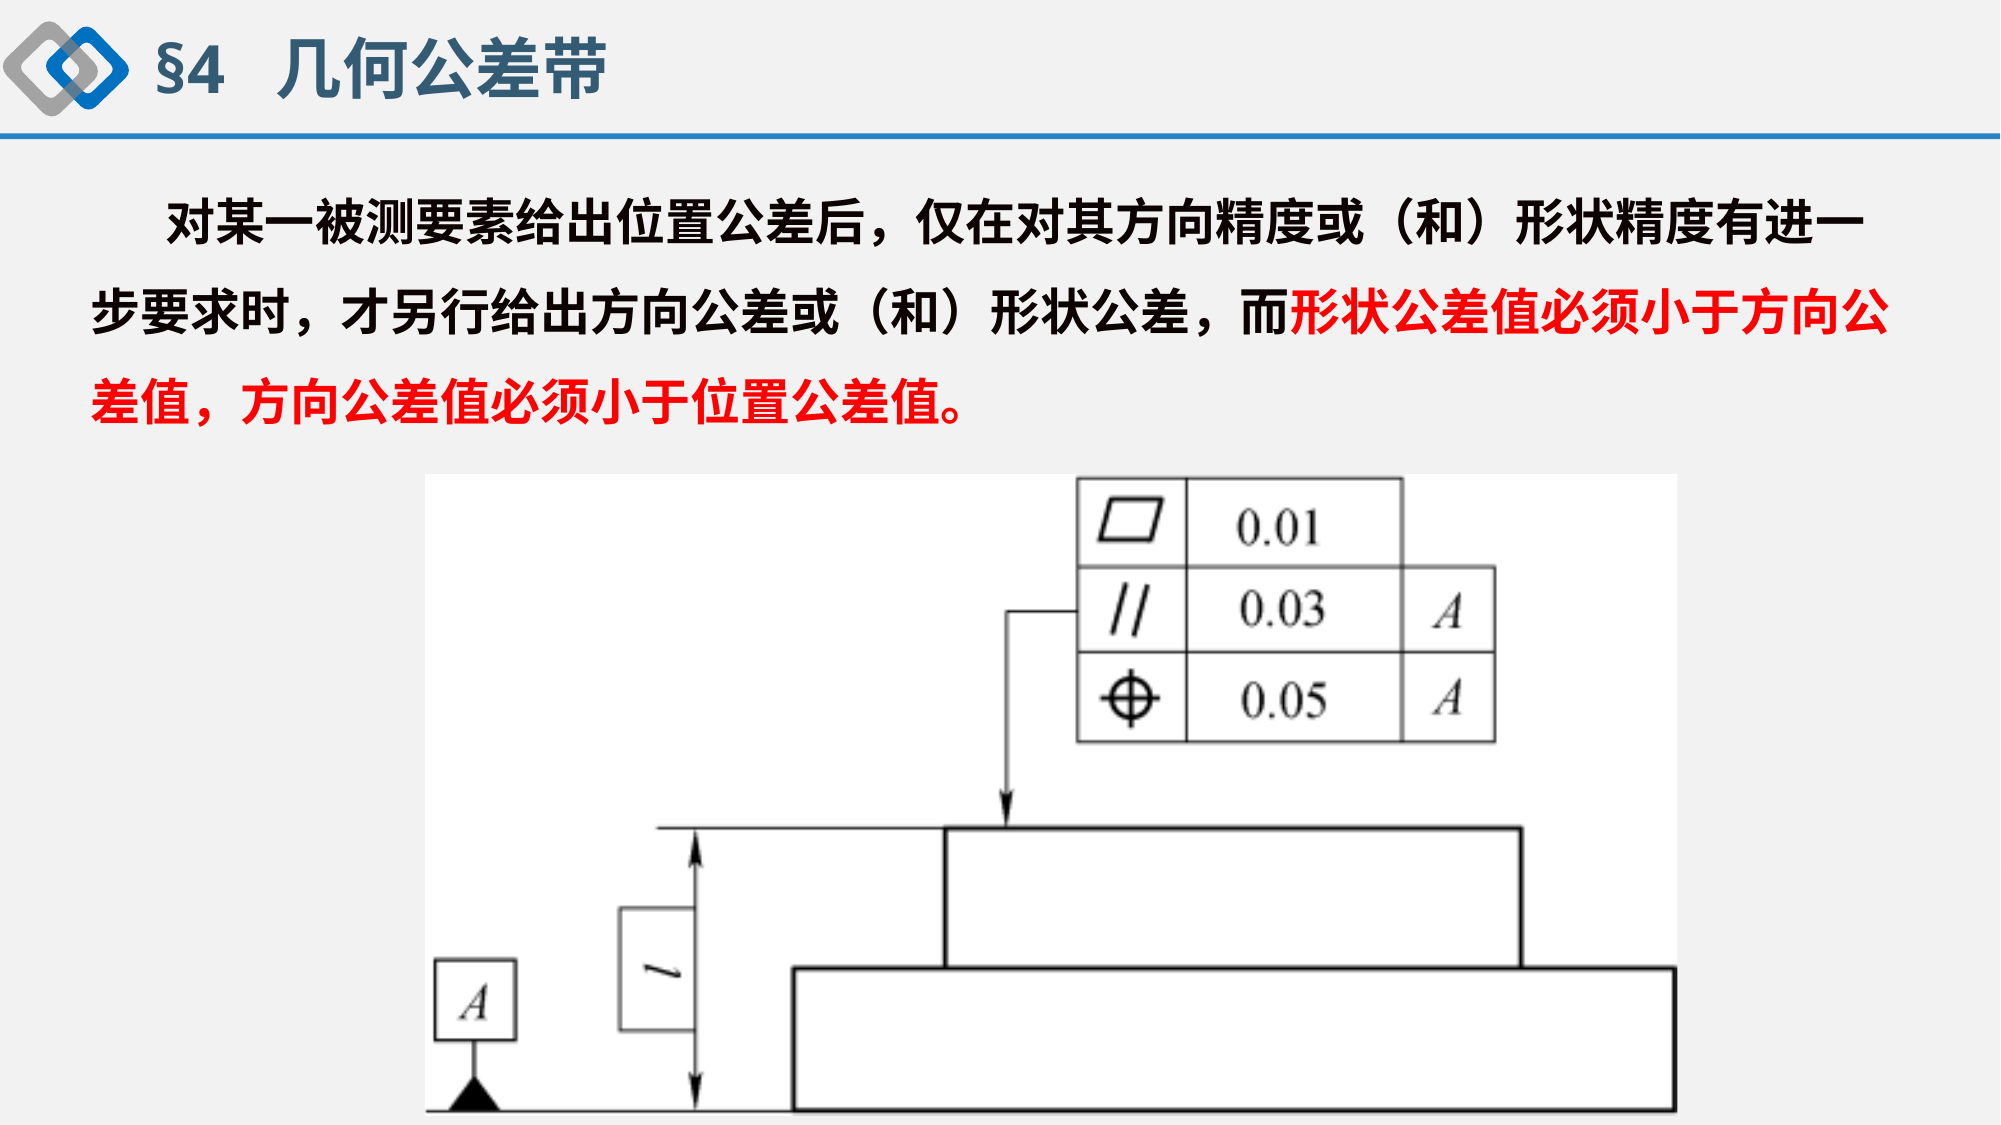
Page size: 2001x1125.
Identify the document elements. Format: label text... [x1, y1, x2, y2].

list 对某一被测要素给出位置公差后，仅在对其方向精度或（和）形状精度有进一步要求时，才另行给出方向公差或（和）形状公差，而形状公差值必须小于方向公差值，方向公差值必须小于位置公差值。 [0, 153, 1930, 806]
picture [424, 474, 1678, 1116]
text_box §4 几何公差带 [139, 18, 1510, 115]
